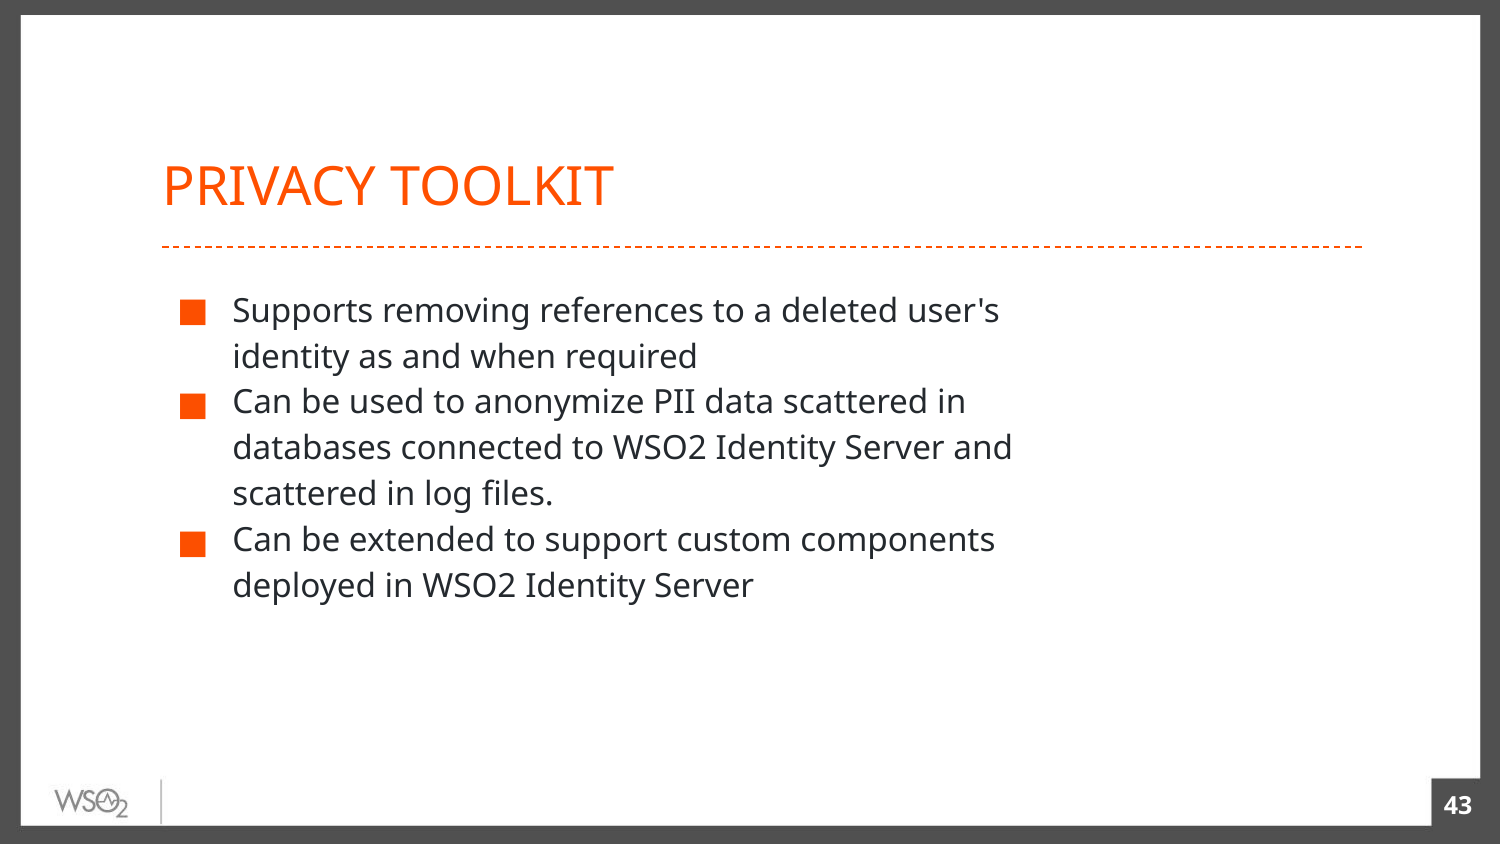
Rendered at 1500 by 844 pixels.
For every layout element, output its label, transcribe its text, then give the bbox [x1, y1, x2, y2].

picture [0, 0, 1500, 844]
list Supports removing references to a deleted user's identity as and when required Can be used to anonymize PII data scattered in databases connected to WSO2 Identity Server and scattered in log files. Can be extended to support custom components deployed in WSO2 Identity Server [160, 275, 1114, 739]
slide_number ‹#› [1137, 784, 1488, 830]
title PRIVACY TOOLKIT [147, 137, 1373, 207]
